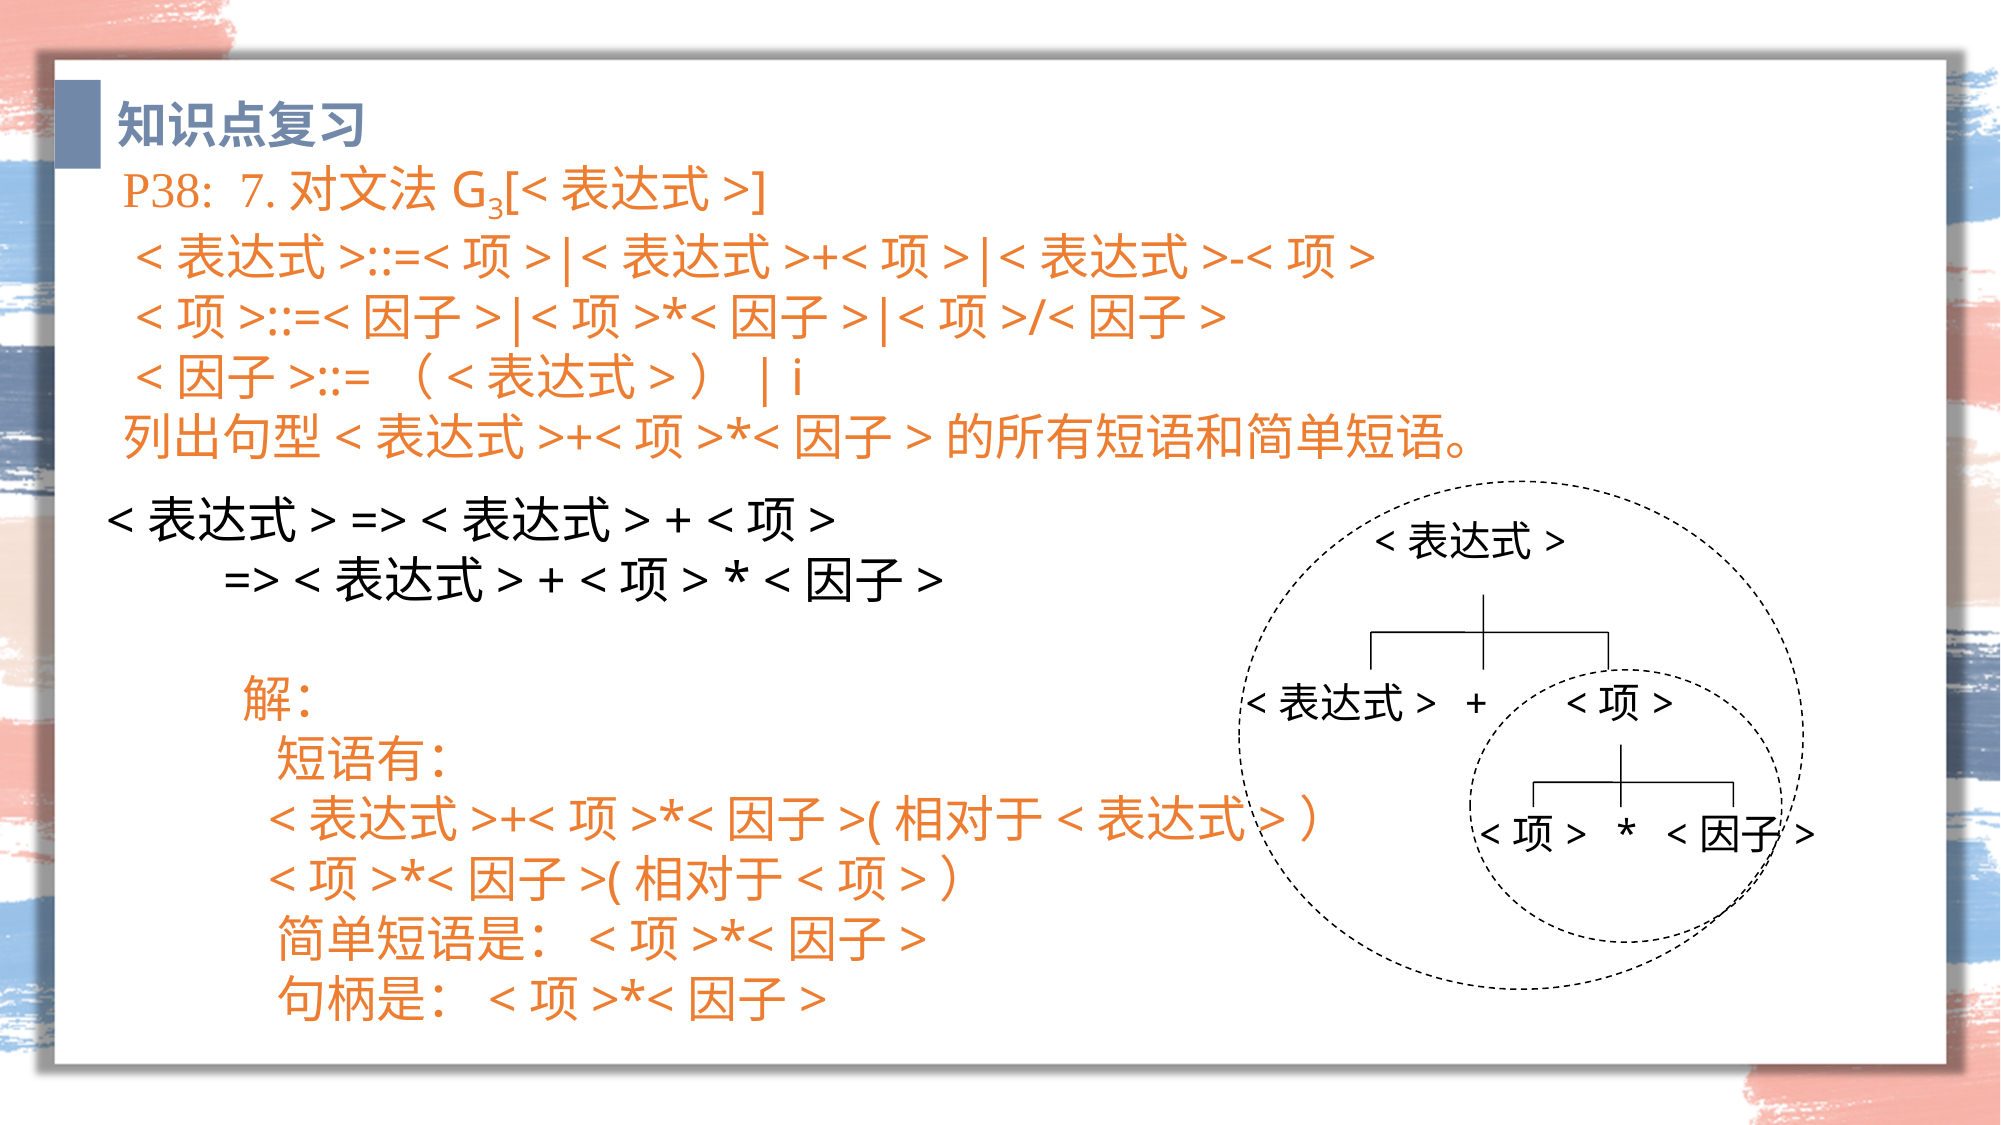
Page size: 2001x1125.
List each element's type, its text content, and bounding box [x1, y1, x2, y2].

picture [0, 0, 2001, 1125]
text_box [1238, 481, 1803, 990]
text_box 解： 短语有： <表达式>+<项>*<因子>(相对于<表达式>） <项>*<因子>(相对于<项>） 简单短语是：<项>*<因子> 句柄是：<项>*<因子> [227, 660, 1394, 1036]
text_box <表达式> => <表达式> + <项> => <表达式> + <项> * <因子> [92, 481, 960, 617]
text_box [54, 79, 102, 170]
text_box 知识点复习 [102, 86, 383, 162]
text_box P38: 7.对文法G3[<表达式>] <表达式>::=<项>|<表达式>+<项>|<表达式>-<项> <项>::=<因子>|<项>*<因子>|<项>/<因子> <因子>::=（<表达式>）| i 列出句型<表达式>+<项>*<因子>的所有短语和简单短语。 [107, 149, 1511, 473]
